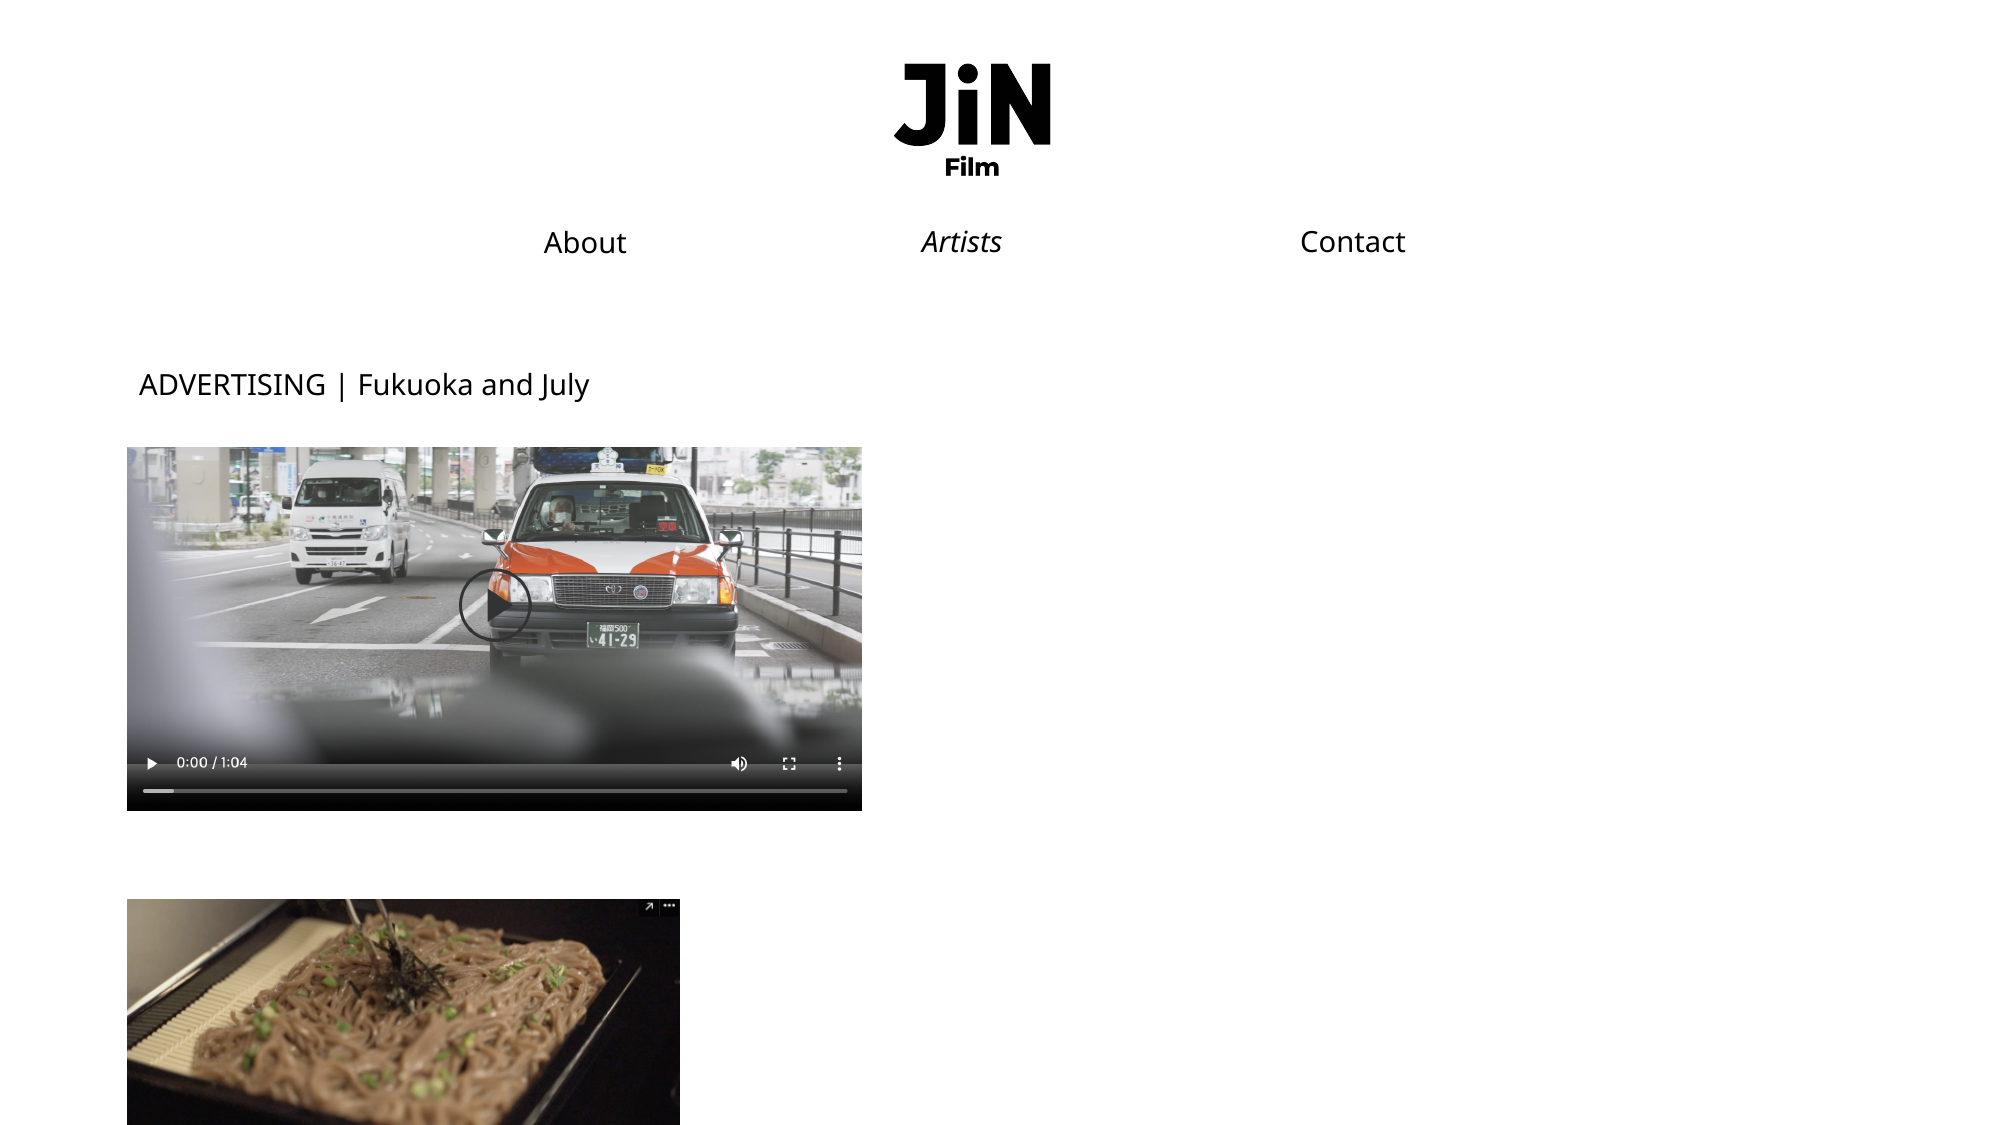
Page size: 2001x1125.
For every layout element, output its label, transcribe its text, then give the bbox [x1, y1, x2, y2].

text_box ADVERTISING | Fukuoka and July [124, 359, 1475, 409]
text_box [529, 215, 1664, 268]
picture [856, 0, 1088, 215]
picture [127, 447, 862, 811]
picture [127, 899, 680, 1125]
